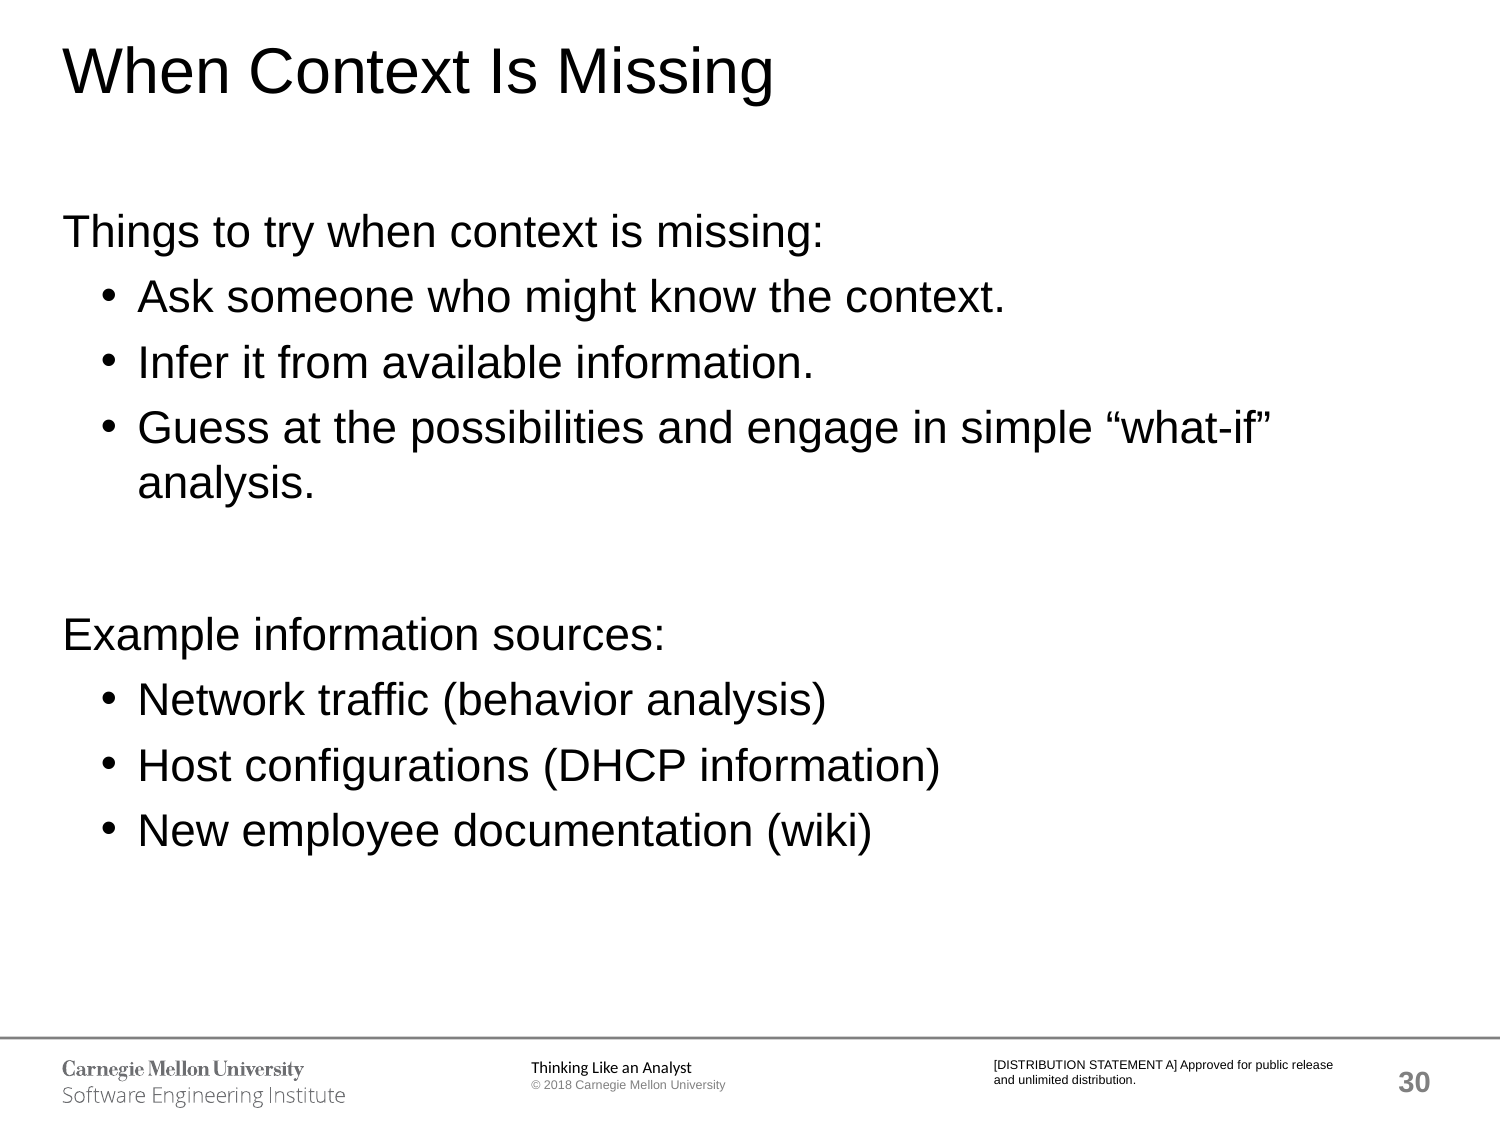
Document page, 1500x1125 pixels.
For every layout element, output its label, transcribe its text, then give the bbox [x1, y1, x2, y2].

list Things to try when context is missing: Ask someone who might know the context. Infer it from available information. Guess at the possibilities and engage in simple “what-if” analysis. Example information sources: Network traffic (behavior analysis) Host configurations (DHCP information) New employee documentation (wiki) [62, 201, 1431, 1000]
title When Context Is Missing [62, 37, 1338, 182]
